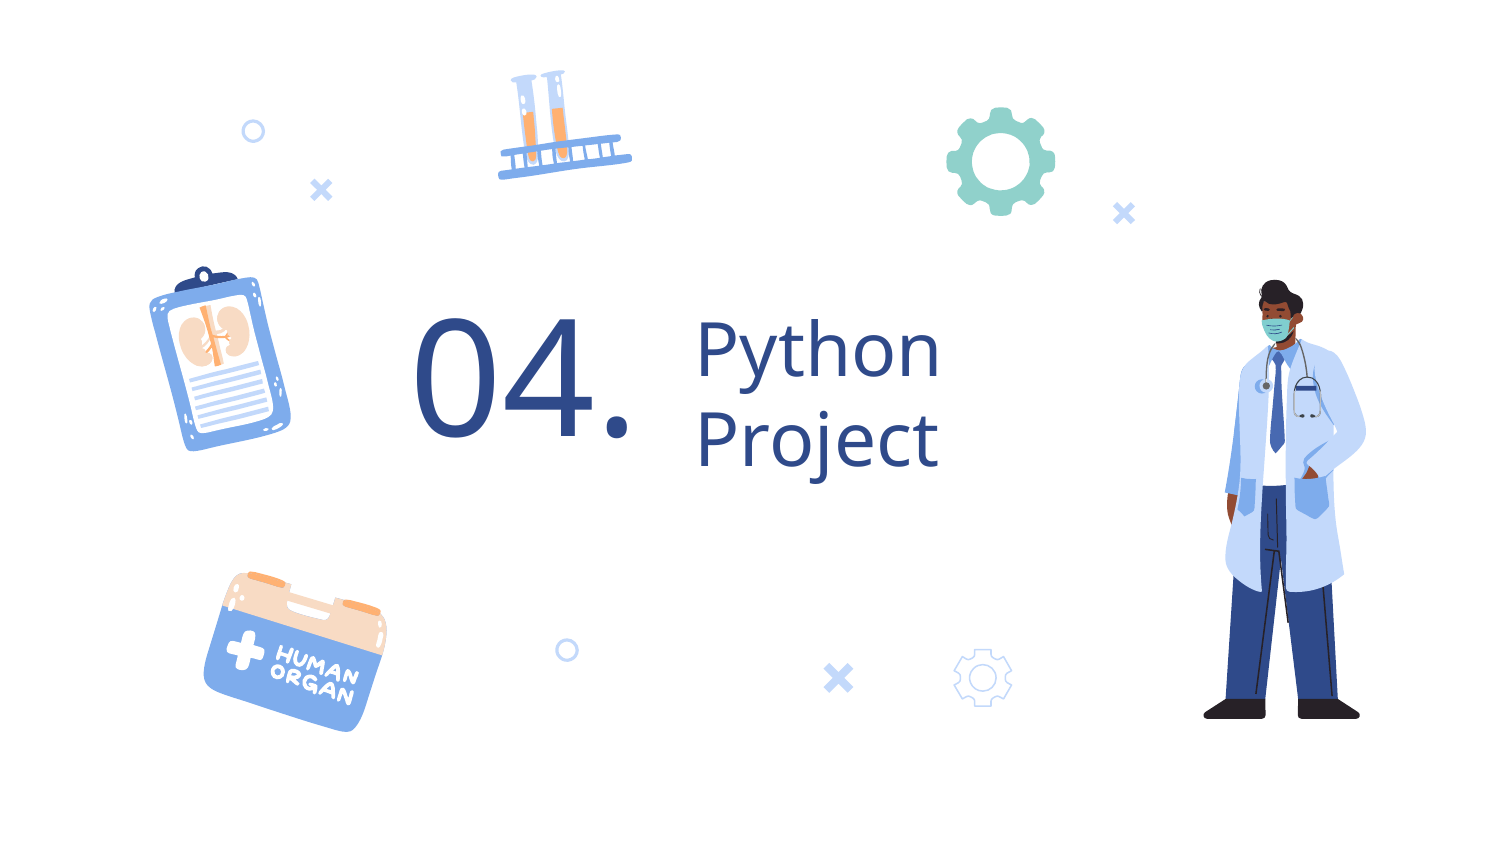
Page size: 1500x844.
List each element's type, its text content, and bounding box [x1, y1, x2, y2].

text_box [1201, 279, 1367, 720]
text_box [1112, 201, 1136, 225]
title Python Project [693, 322, 1180, 461]
text_box [954, 649, 1012, 707]
text_box [946, 107, 1056, 216]
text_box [497, 69, 634, 181]
text_box [310, 178, 333, 201]
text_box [146, 263, 293, 453]
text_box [203, 571, 388, 733]
title 04. [394, 255, 693, 485]
text_box [823, 662, 854, 693]
